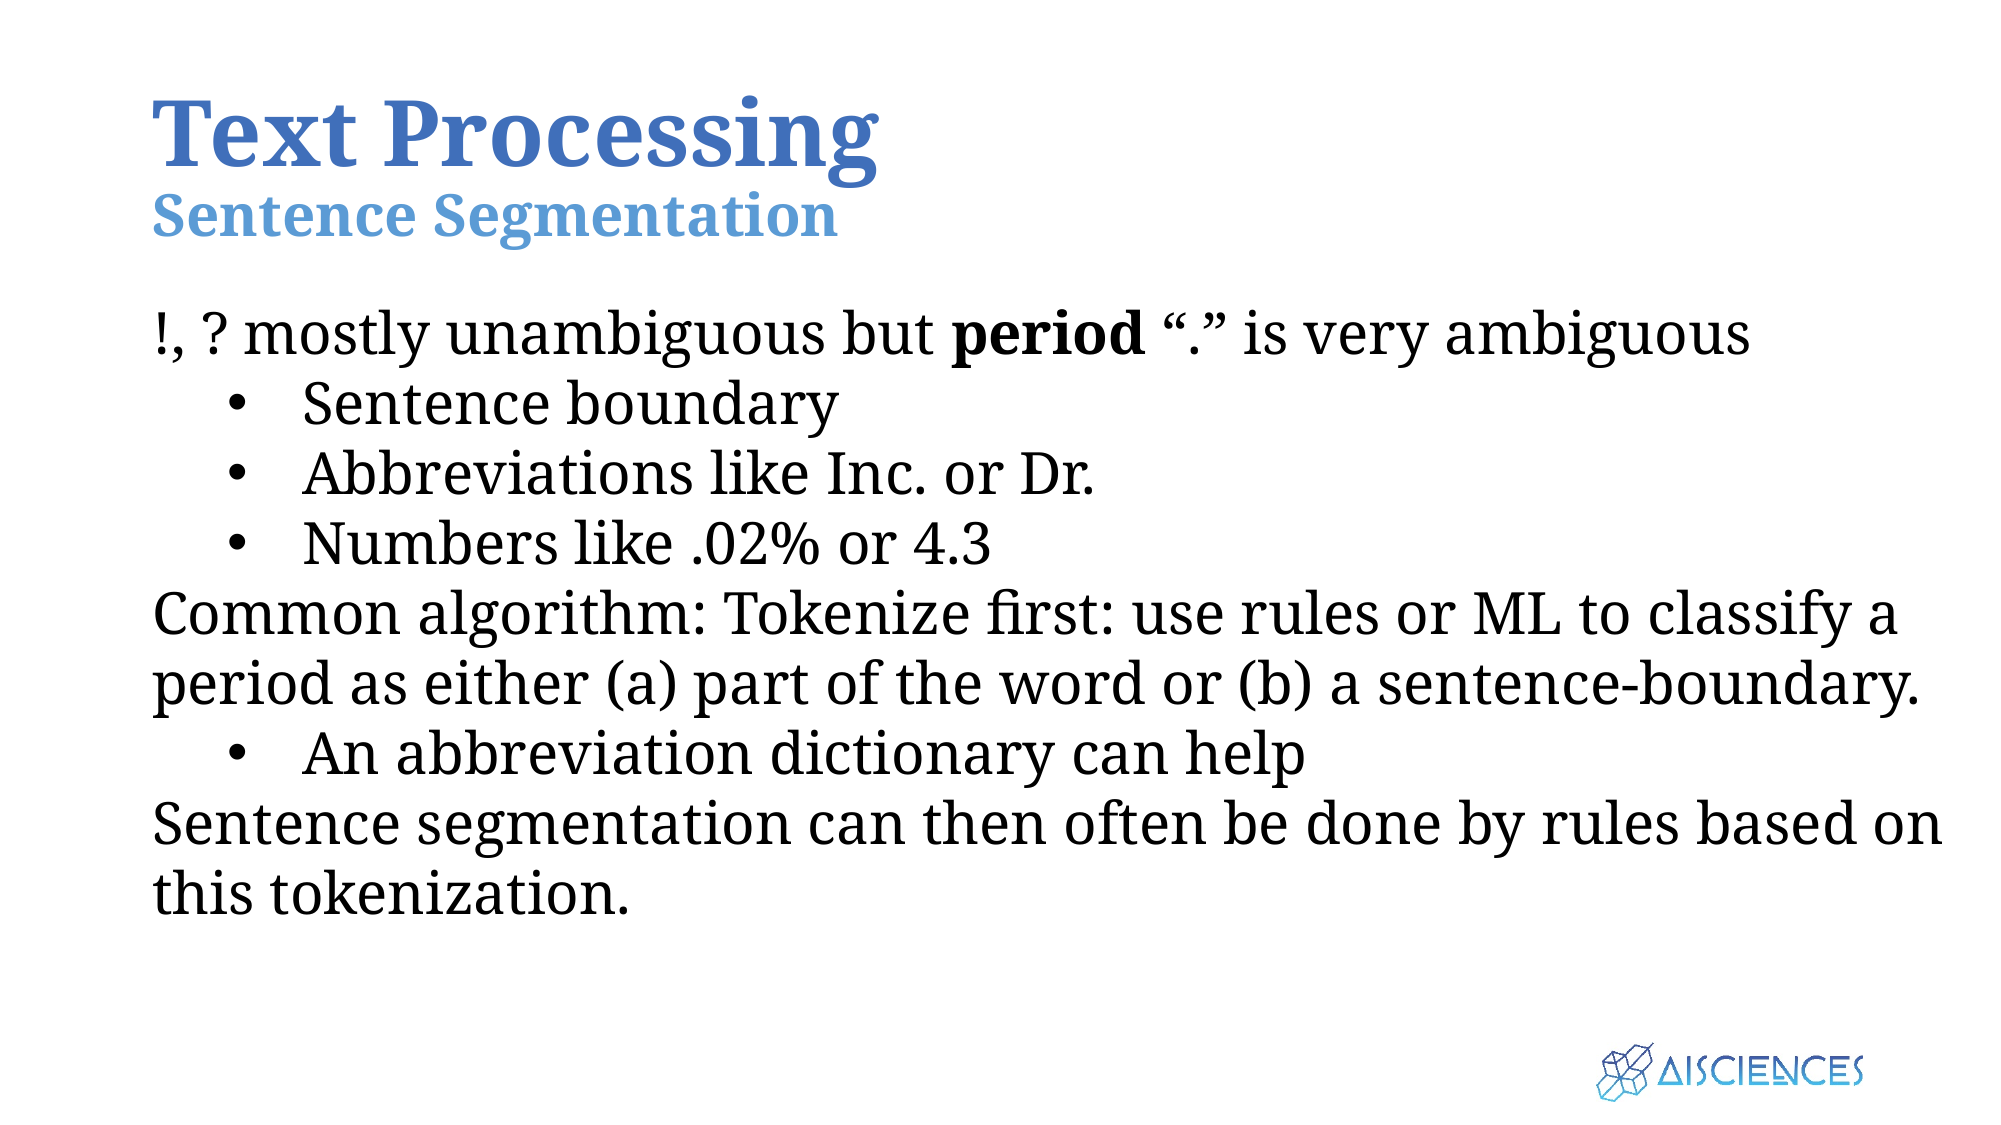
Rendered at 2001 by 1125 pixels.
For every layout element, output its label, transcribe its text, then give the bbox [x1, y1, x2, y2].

picture [1596, 1042, 1863, 1102]
title Text Processing Sentence Segmentation [137, 59, 1863, 278]
text_box !, ? mostly unambiguous but period “.” is very ambiguous Sentence boundary Abbreviations like Inc. or Dr. Numbers like .02% or 4.3 Common algorithm: Tokenize first: use rules or ML to classify a period as either (a) part of the word or (b) a sentence-boundary. An abbreviation dictionary can help Sentence segmentation can then often be done by rules based on this tokenization. [137, 288, 1971, 934]
